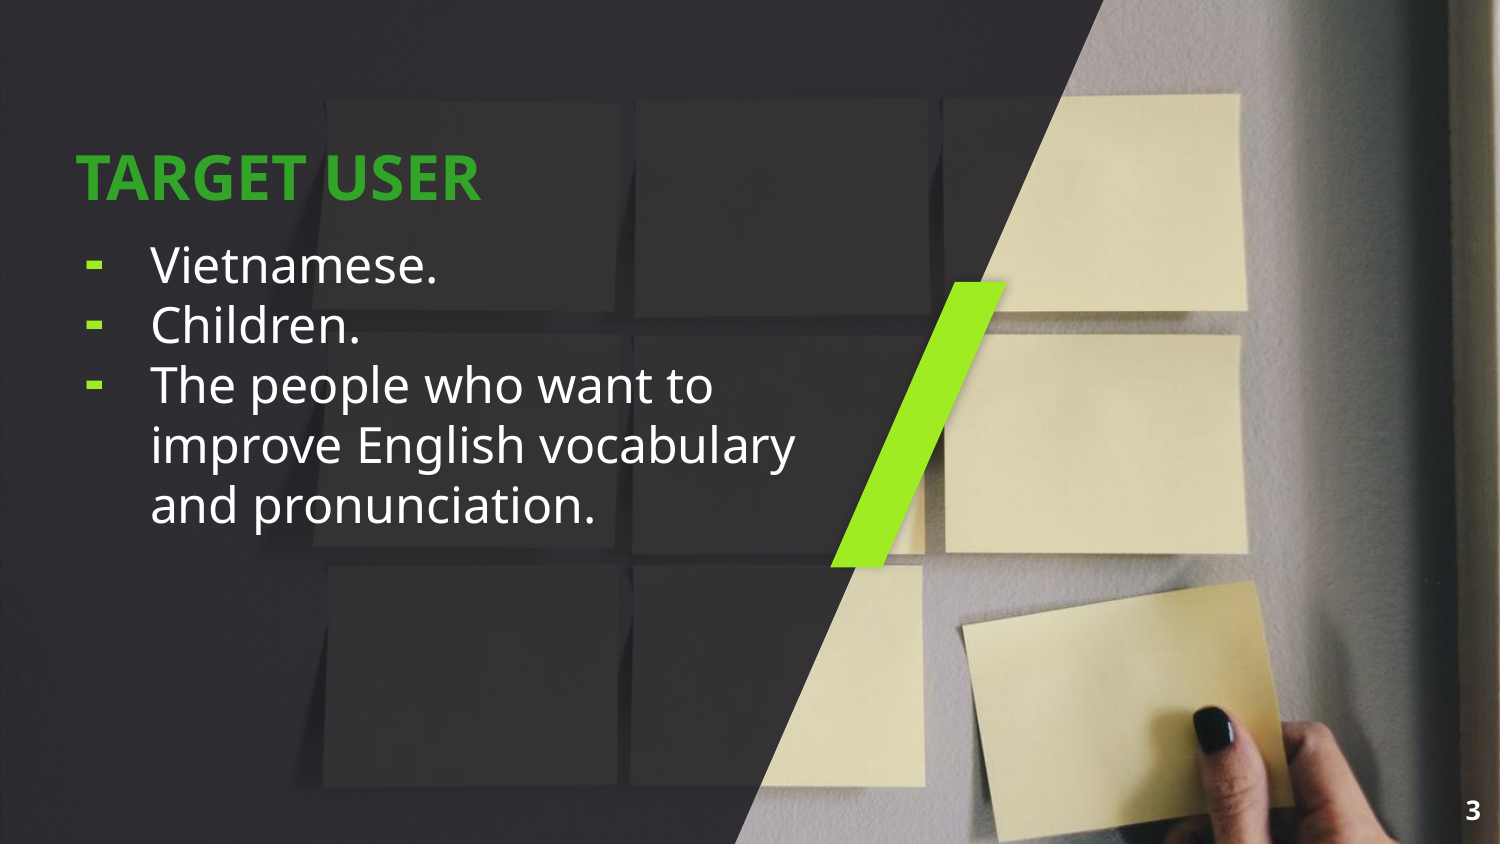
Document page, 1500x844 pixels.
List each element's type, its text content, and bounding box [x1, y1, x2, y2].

title TARGET USER [75, 96, 952, 215]
slide_number ‹#› [1391, 779, 1482, 844]
picture [736, 0, 1500, 844]
list Vietnamese. Children. The people who want to improve English vocabulary and pronunciation. [75, 233, 826, 746]
